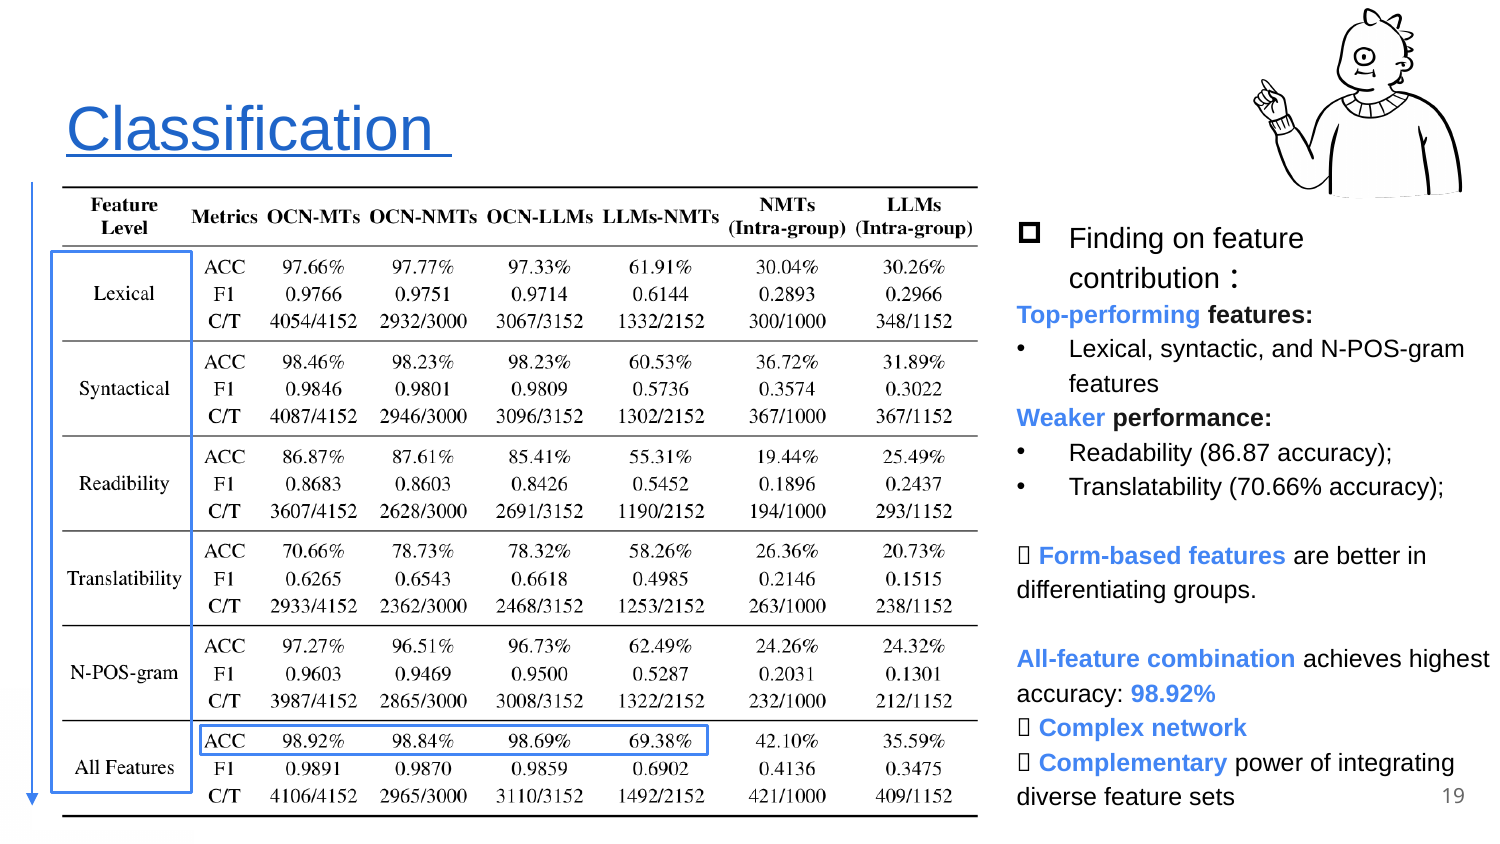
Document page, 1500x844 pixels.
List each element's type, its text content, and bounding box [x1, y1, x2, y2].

text_box Finding on feature contribution： Top-performing features: Lexical, syntactic, and N-POS-gram features Weaker performance: Readability (86.87 accuracy); Translatability (70.66% accuracy);  Form-based features are better in differentiating groups. All-feature combination achieves highest accuracy: 98.92%  Complex network  Complementary power of integrating diverse feature sets [1007, 198, 1500, 798]
picture [1246, 2, 1468, 205]
picture [0, 159, 1003, 844]
slide_number 19 [1389, 798, 1480, 830]
title Classification [51, 72, 1241, 167]
